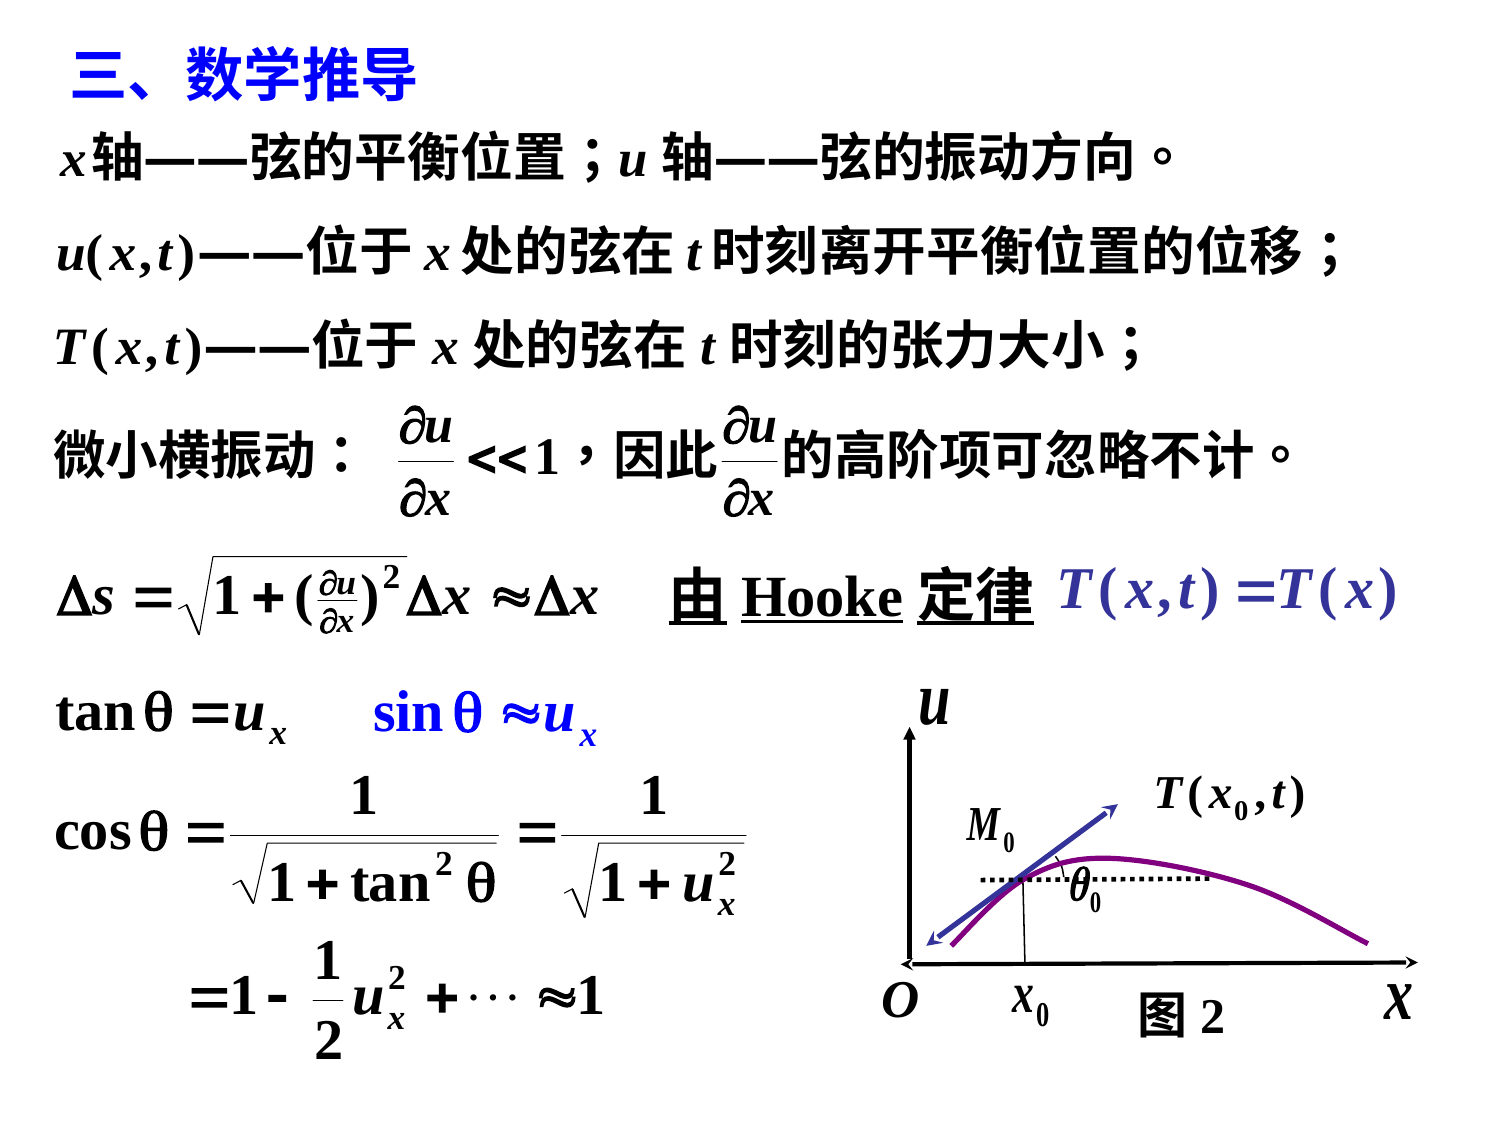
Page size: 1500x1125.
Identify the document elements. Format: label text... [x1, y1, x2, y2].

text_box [879, 680, 1429, 1052]
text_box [52, 398, 1335, 549]
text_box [52, 113, 1349, 207]
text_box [371, 680, 602, 751]
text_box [52, 680, 293, 751]
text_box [52, 207, 1362, 297]
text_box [1056, 562, 1399, 627]
text_box 三、数学推导 [54, 31, 434, 111]
text_box 由Hooke定律 [654, 557, 1049, 636]
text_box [52, 763, 751, 925]
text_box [52, 302, 1362, 391]
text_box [52, 550, 605, 642]
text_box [182, 933, 606, 1065]
